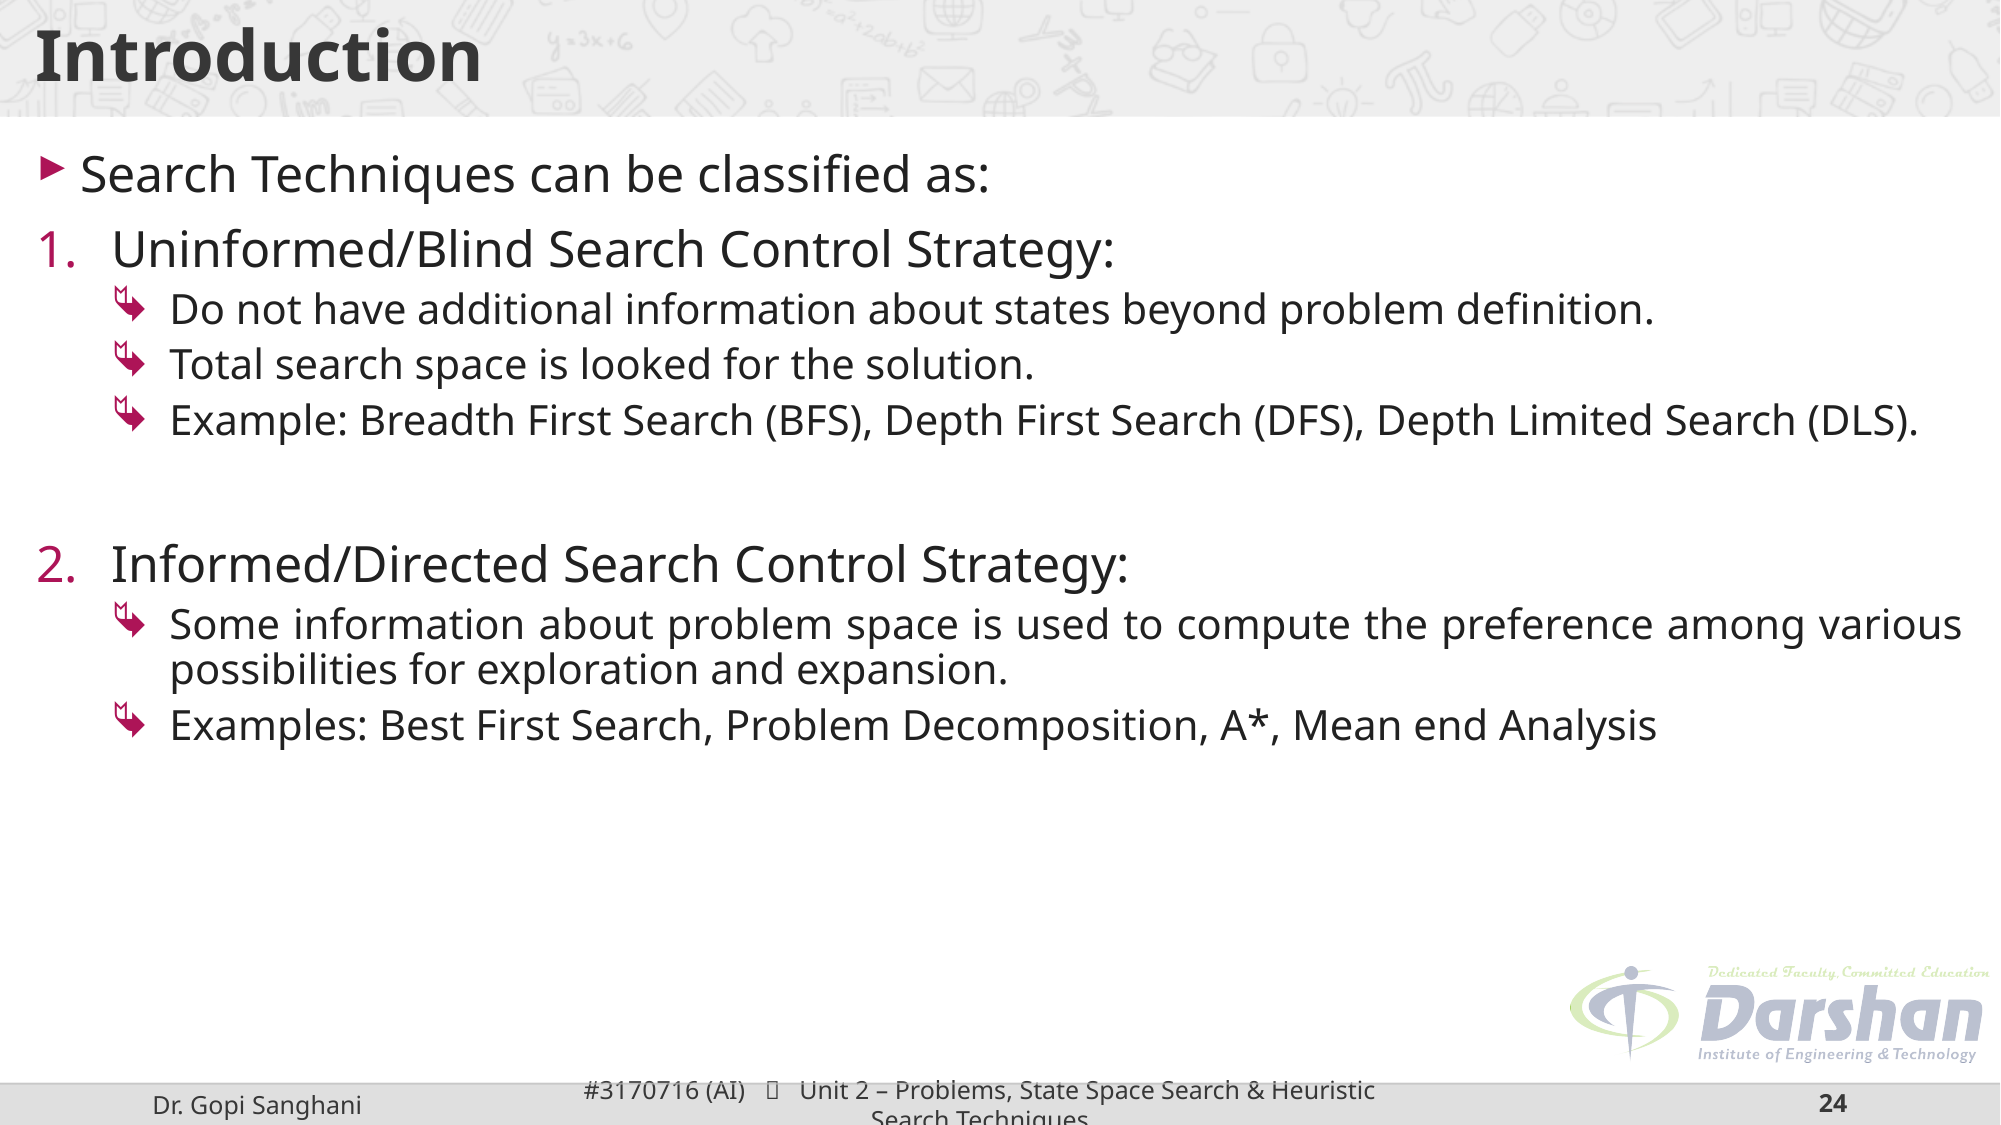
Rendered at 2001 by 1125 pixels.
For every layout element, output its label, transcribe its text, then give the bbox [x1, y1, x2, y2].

list Search Techniques can be classified as: Uninformed/Blind Search Control Strategy: Do not have additional information about states beyond problem definition. Total search space is looked for the solution. Example: Breadth First Search (BFS), Depth First Search (DFS), Depth Limited Search (DLS). Informed/Directed Search Control Strategy: Some information about problem space is used to compute the preference among various possibilities for exploration and expansion. Examples: Best First Search, Problem Decomposition, A*, Mean end Analysis [21, 141, 1979, 1059]
title Introduction [0, 0, 2000, 117]
text_box B [1570, 966, 1990, 1063]
